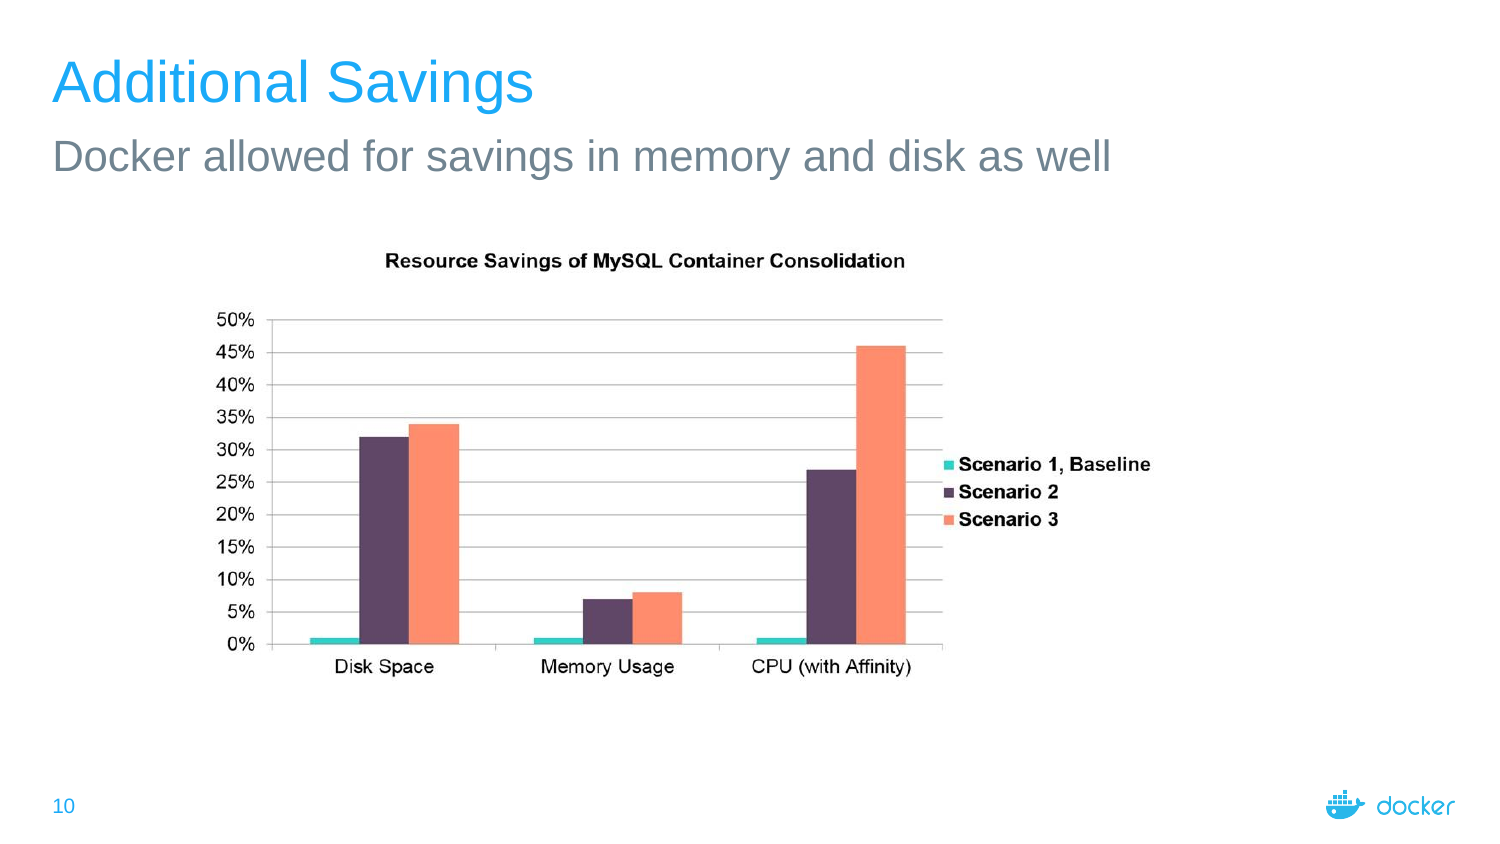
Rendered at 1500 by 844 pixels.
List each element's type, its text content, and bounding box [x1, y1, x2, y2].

slide_number 10 [37, 782, 393, 828]
picture [173, 243, 1159, 689]
picture [1318, 785, 1463, 824]
title Additional Savings [37, 44, 1463, 124]
list Docker allowed for savings in memory and disk as well [37, 125, 1463, 203]
